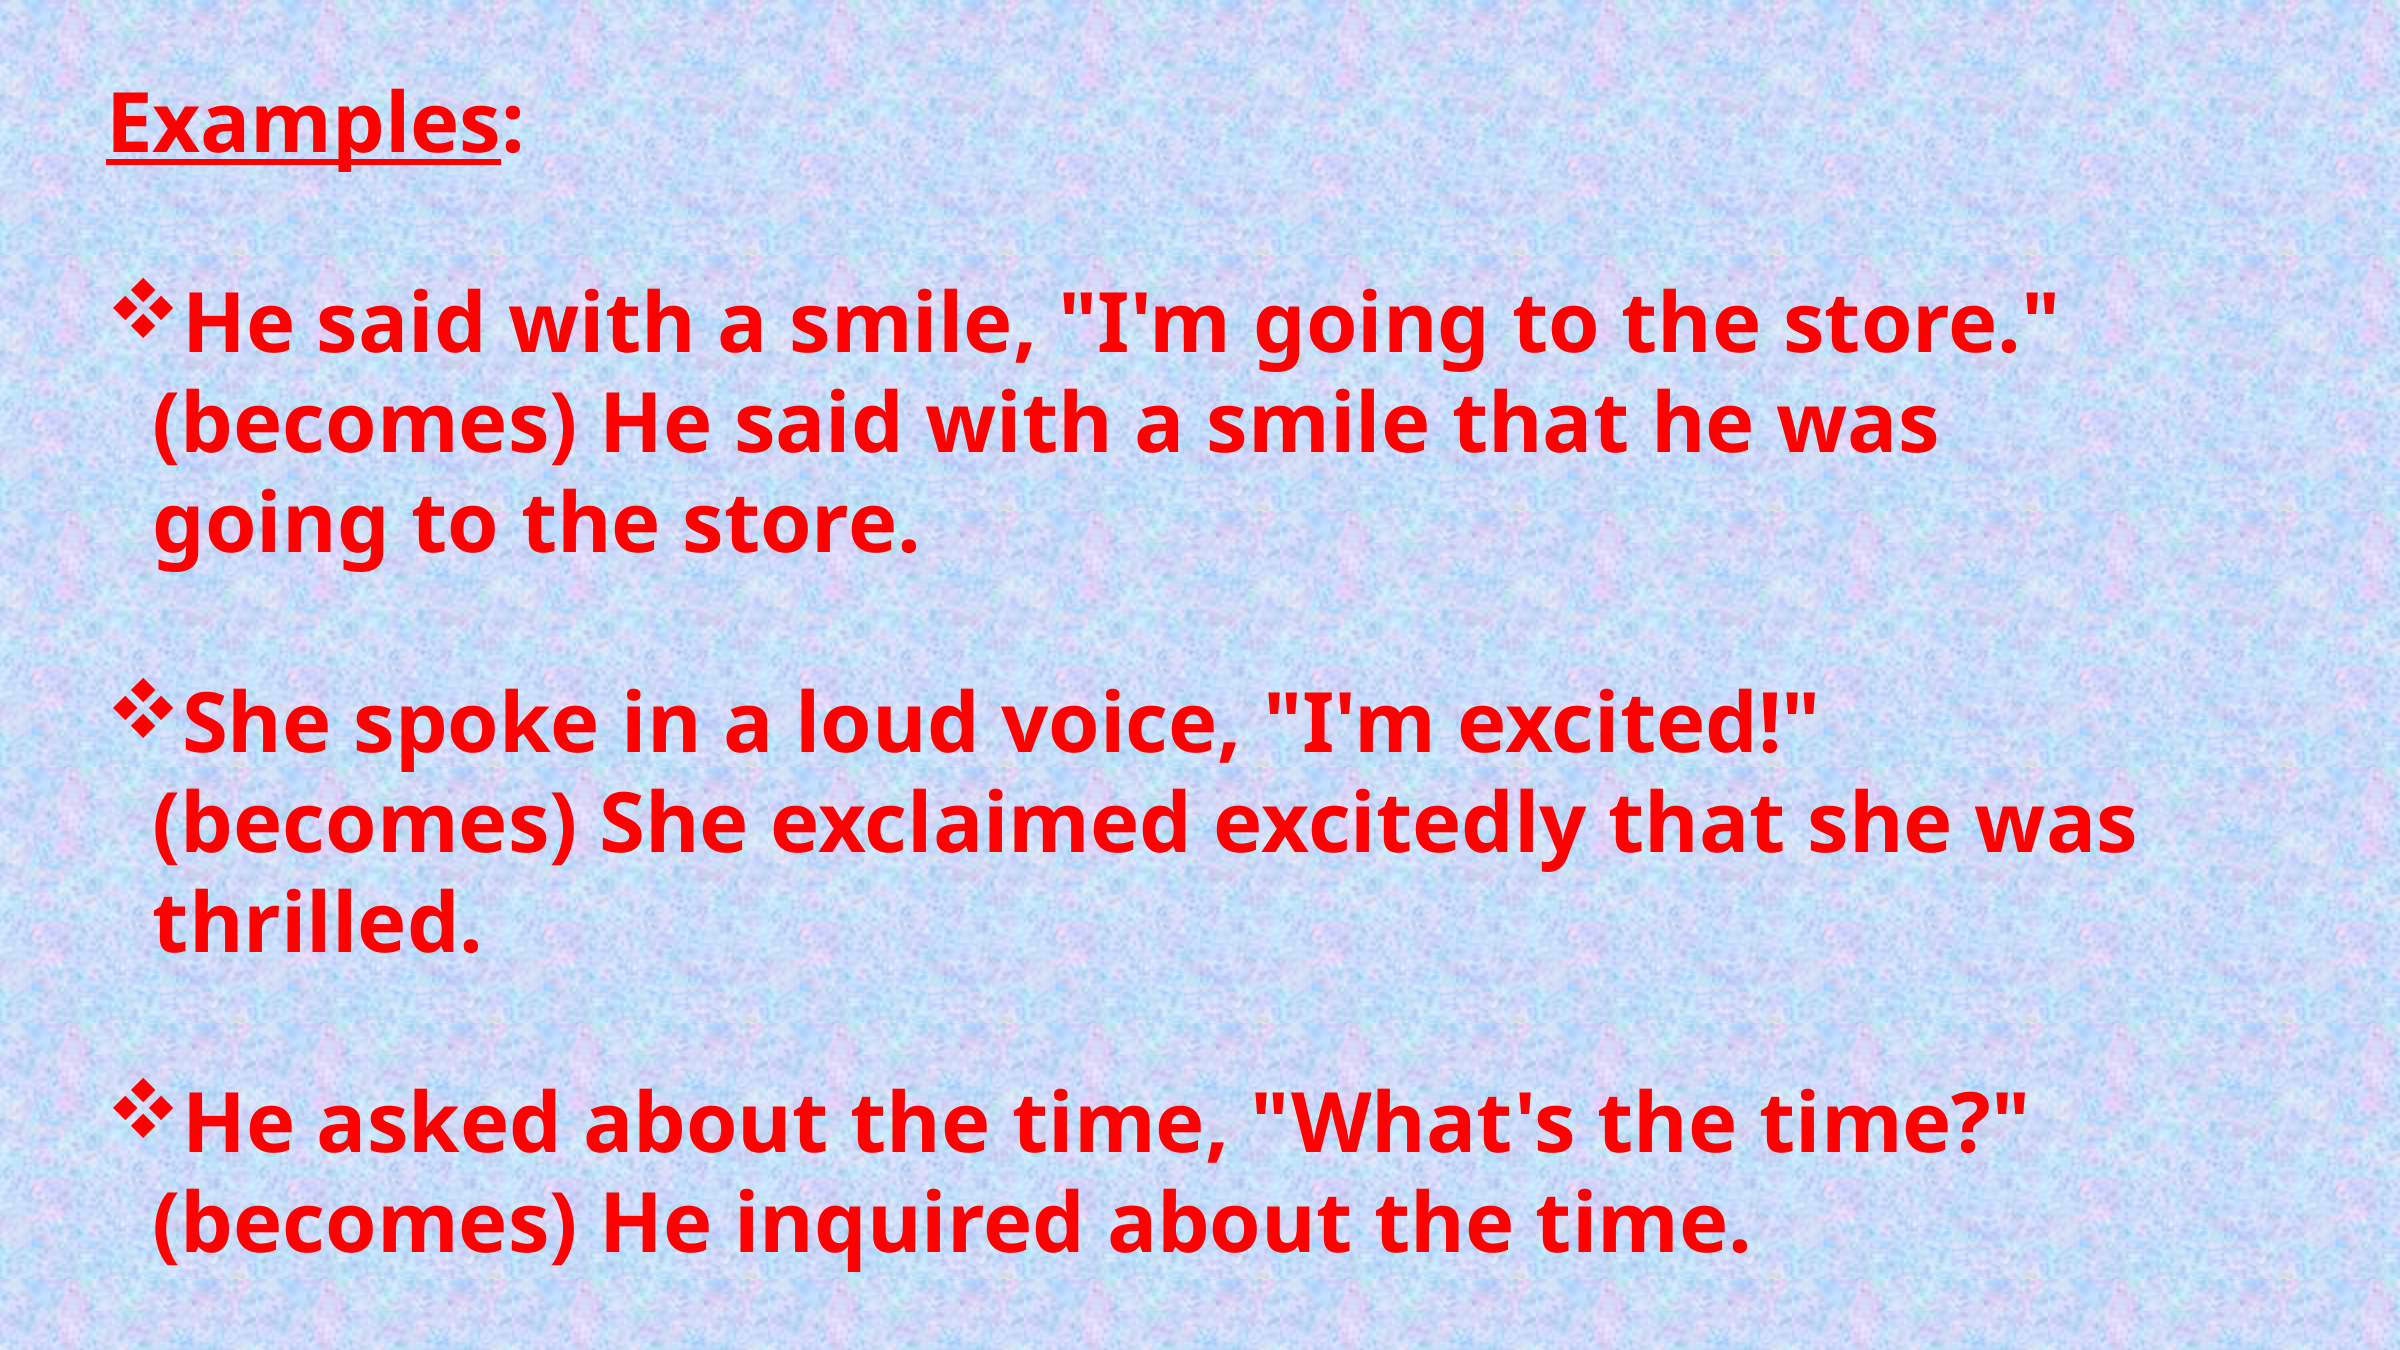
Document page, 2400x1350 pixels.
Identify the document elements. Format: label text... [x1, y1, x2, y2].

picture [0, 0, 2400, 1350]
text_box Examples: He said with a smile, "I'm going to the store." (becomes) He said with a smile that he was going to the store. She spoke in a loud voice, "I'm excited!" (becomes) She exclaimed excitedly that she was thrilled. He asked about the time, "What's the time?" (becomes) He inquired about the time. [91, 61, 2213, 1277]
